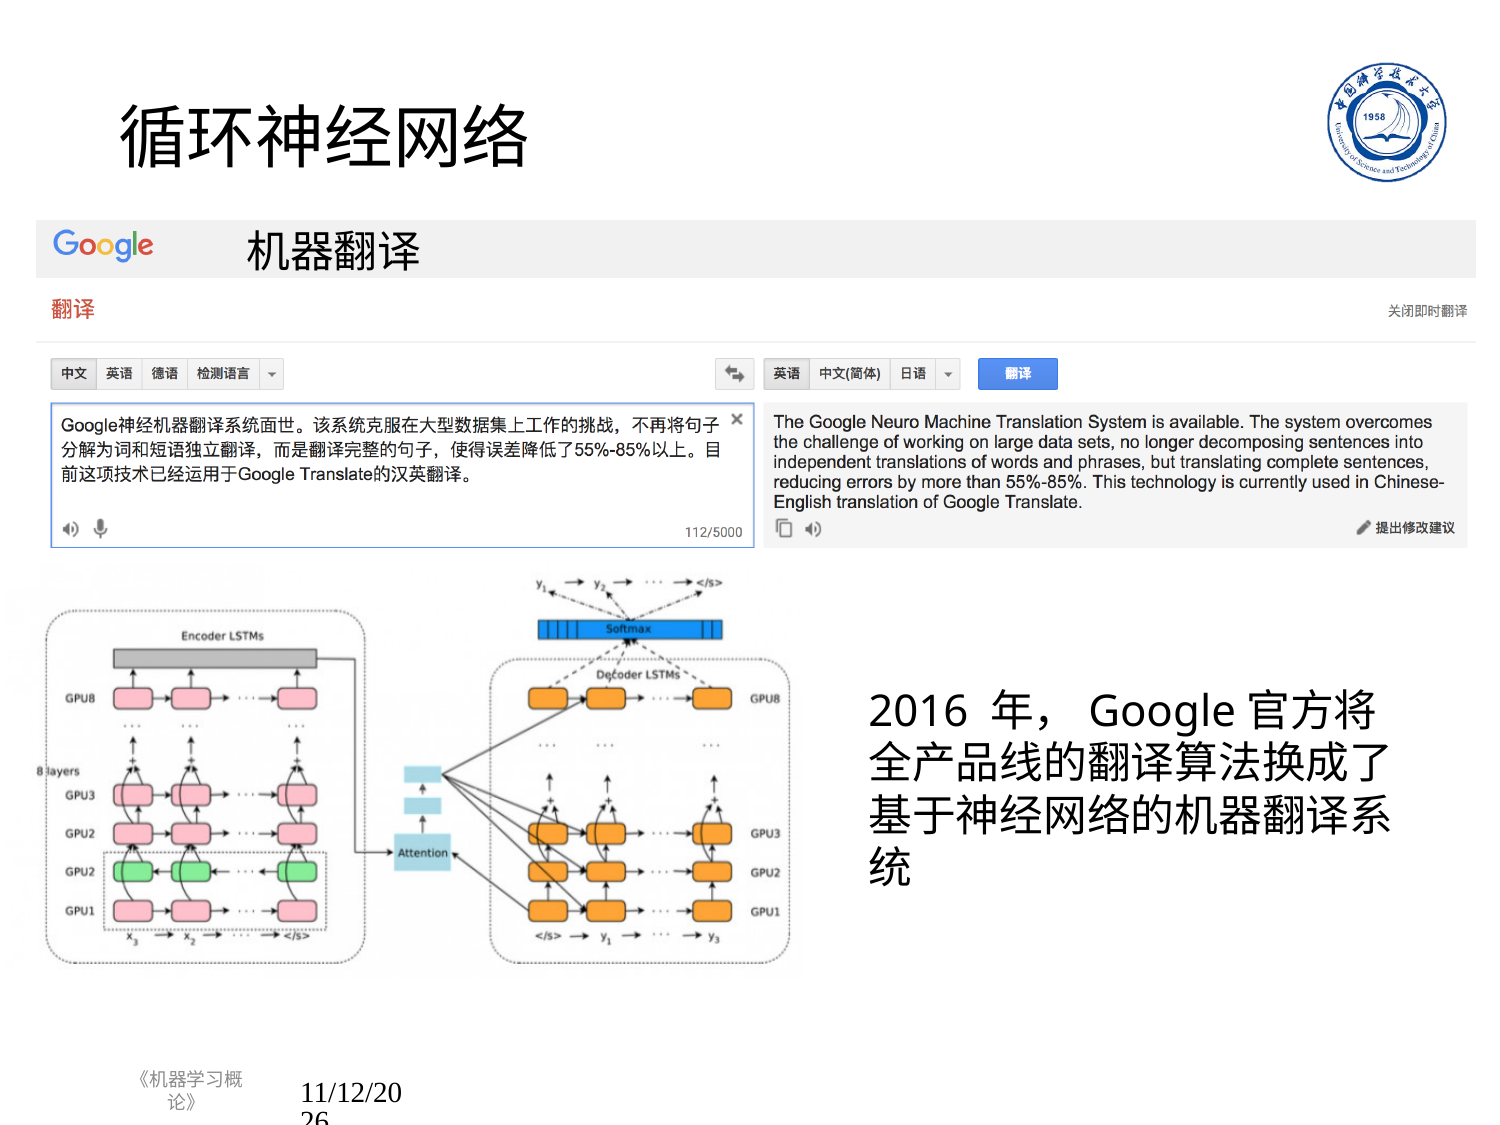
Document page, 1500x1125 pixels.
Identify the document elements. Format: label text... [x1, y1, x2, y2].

footer 《机器学习概论》 [104, 1068, 270, 1113]
slide_number [1372, 144, 1476, 205]
slide_number [285, 1068, 422, 1113]
text_box 2016 年，Google官方将全产品线的翻译算法换成了基于神经网络的机器翻译系统 [853, 675, 1424, 900]
text_box 机器翻译 [231, 216, 475, 220]
picture [5, 220, 1476, 978]
title 循环神经网络 [103, 59, 1397, 220]
picture [1397, 59, 1450, 144]
